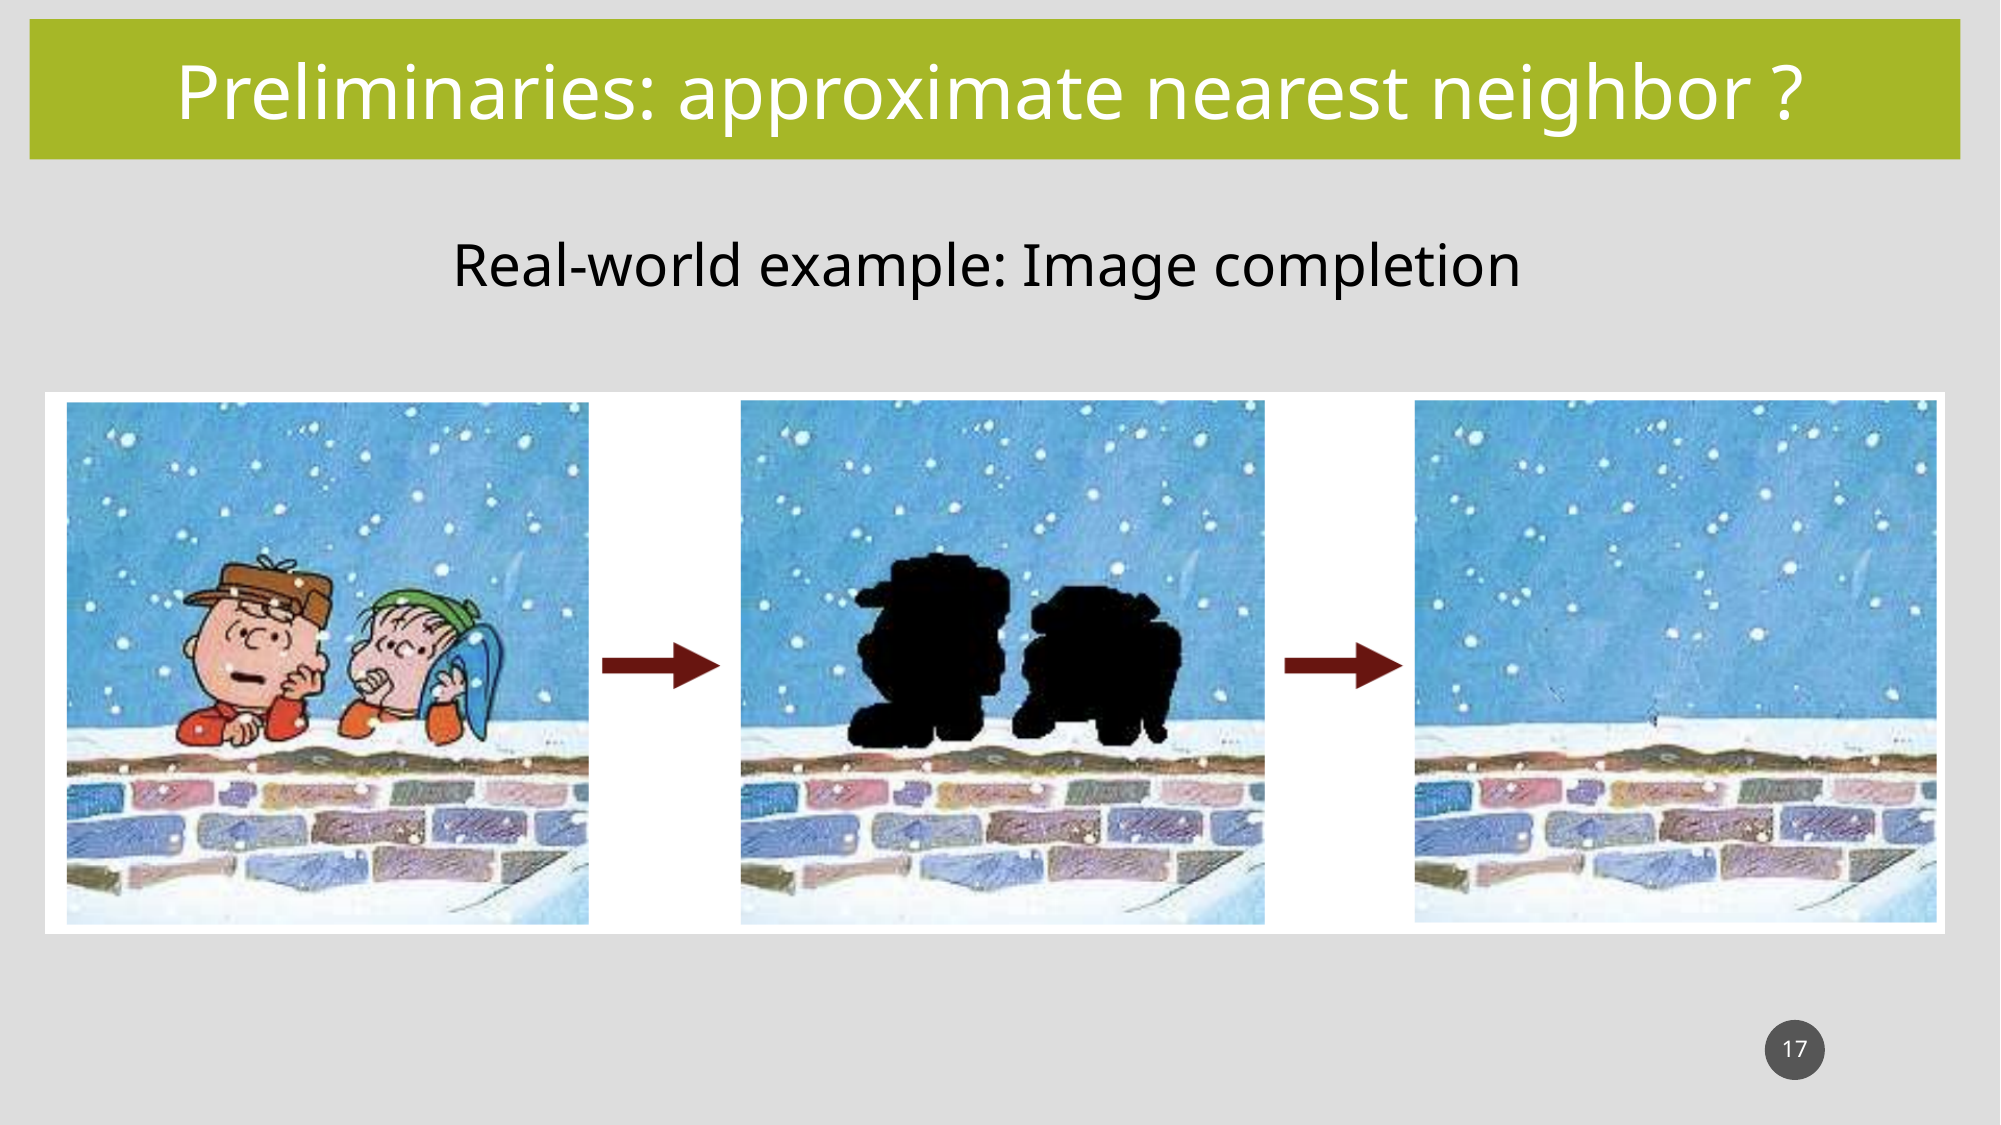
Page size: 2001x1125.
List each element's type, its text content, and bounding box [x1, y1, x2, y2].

text_box Real-world example: Image completion [437, 220, 1553, 306]
slide_number 17 [1764, 1019, 1825, 1080]
picture [45, 392, 1946, 934]
text_box Preliminaries: approximate nearest neighbor ? [29, 18, 1961, 160]
